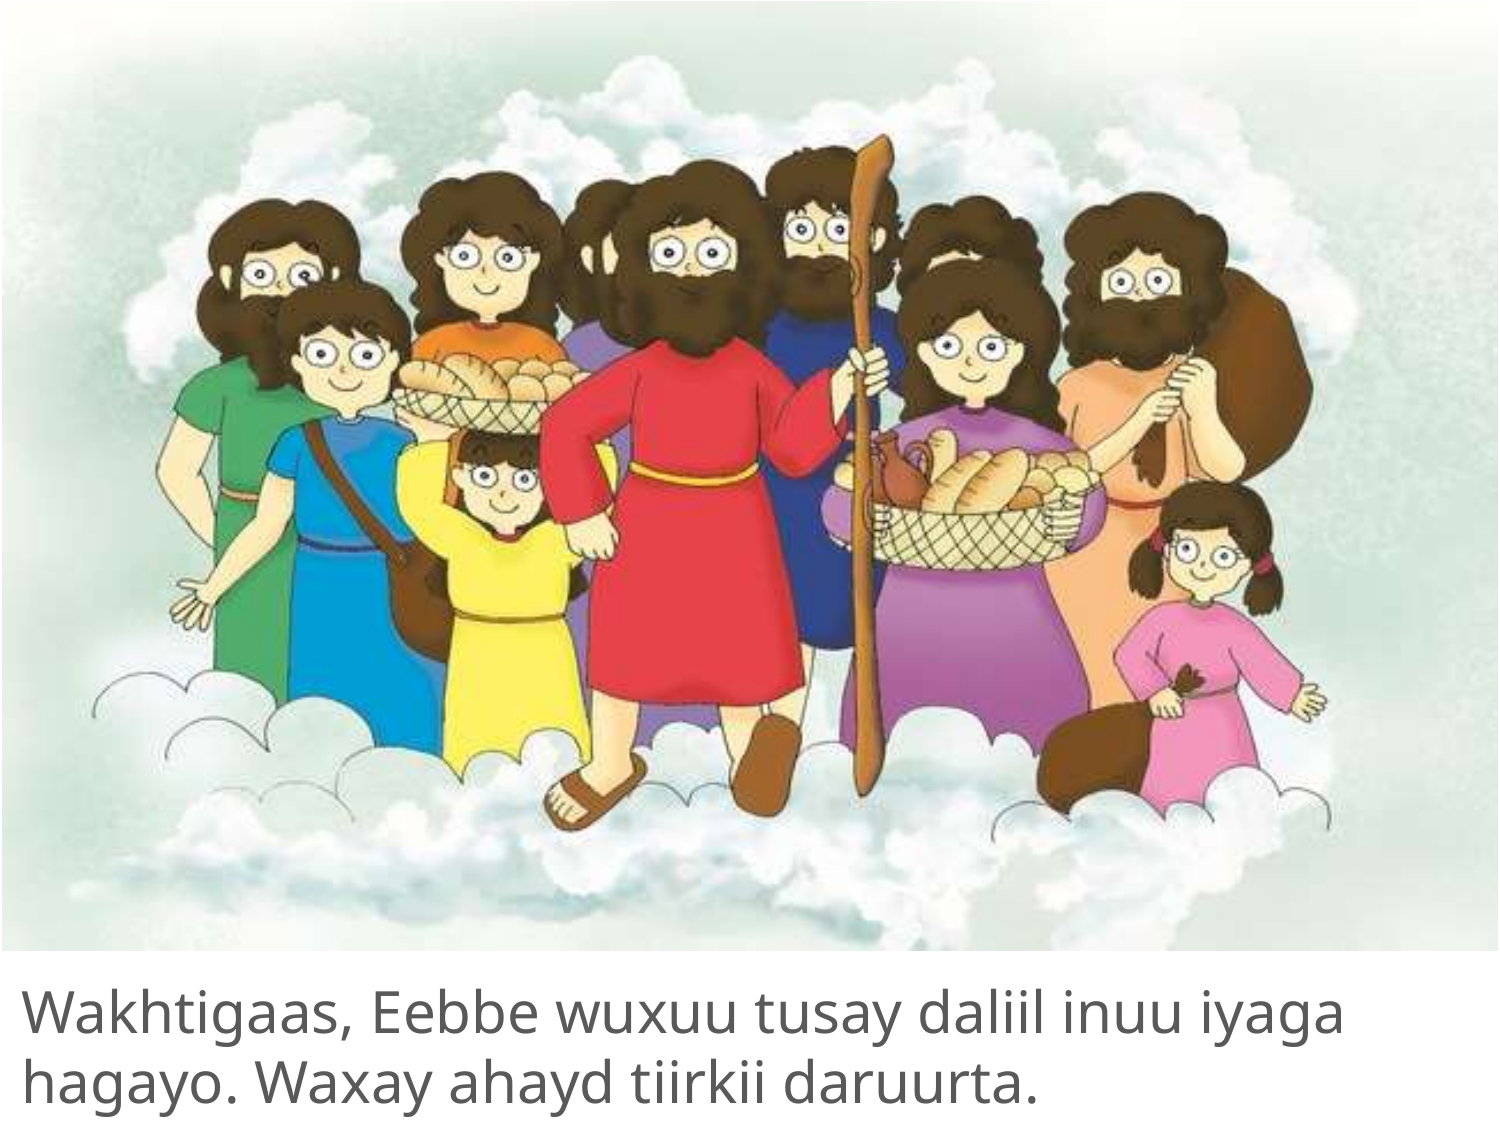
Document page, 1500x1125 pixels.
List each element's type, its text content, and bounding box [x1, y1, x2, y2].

text_box Wakhtigaas, Eebbe wuxuu tusay daliil inuu iyaga hagayo. Waxay ahayd tiirkii daruurta. [7, 967, 1493, 1123]
picture [1, 1, 1498, 951]
